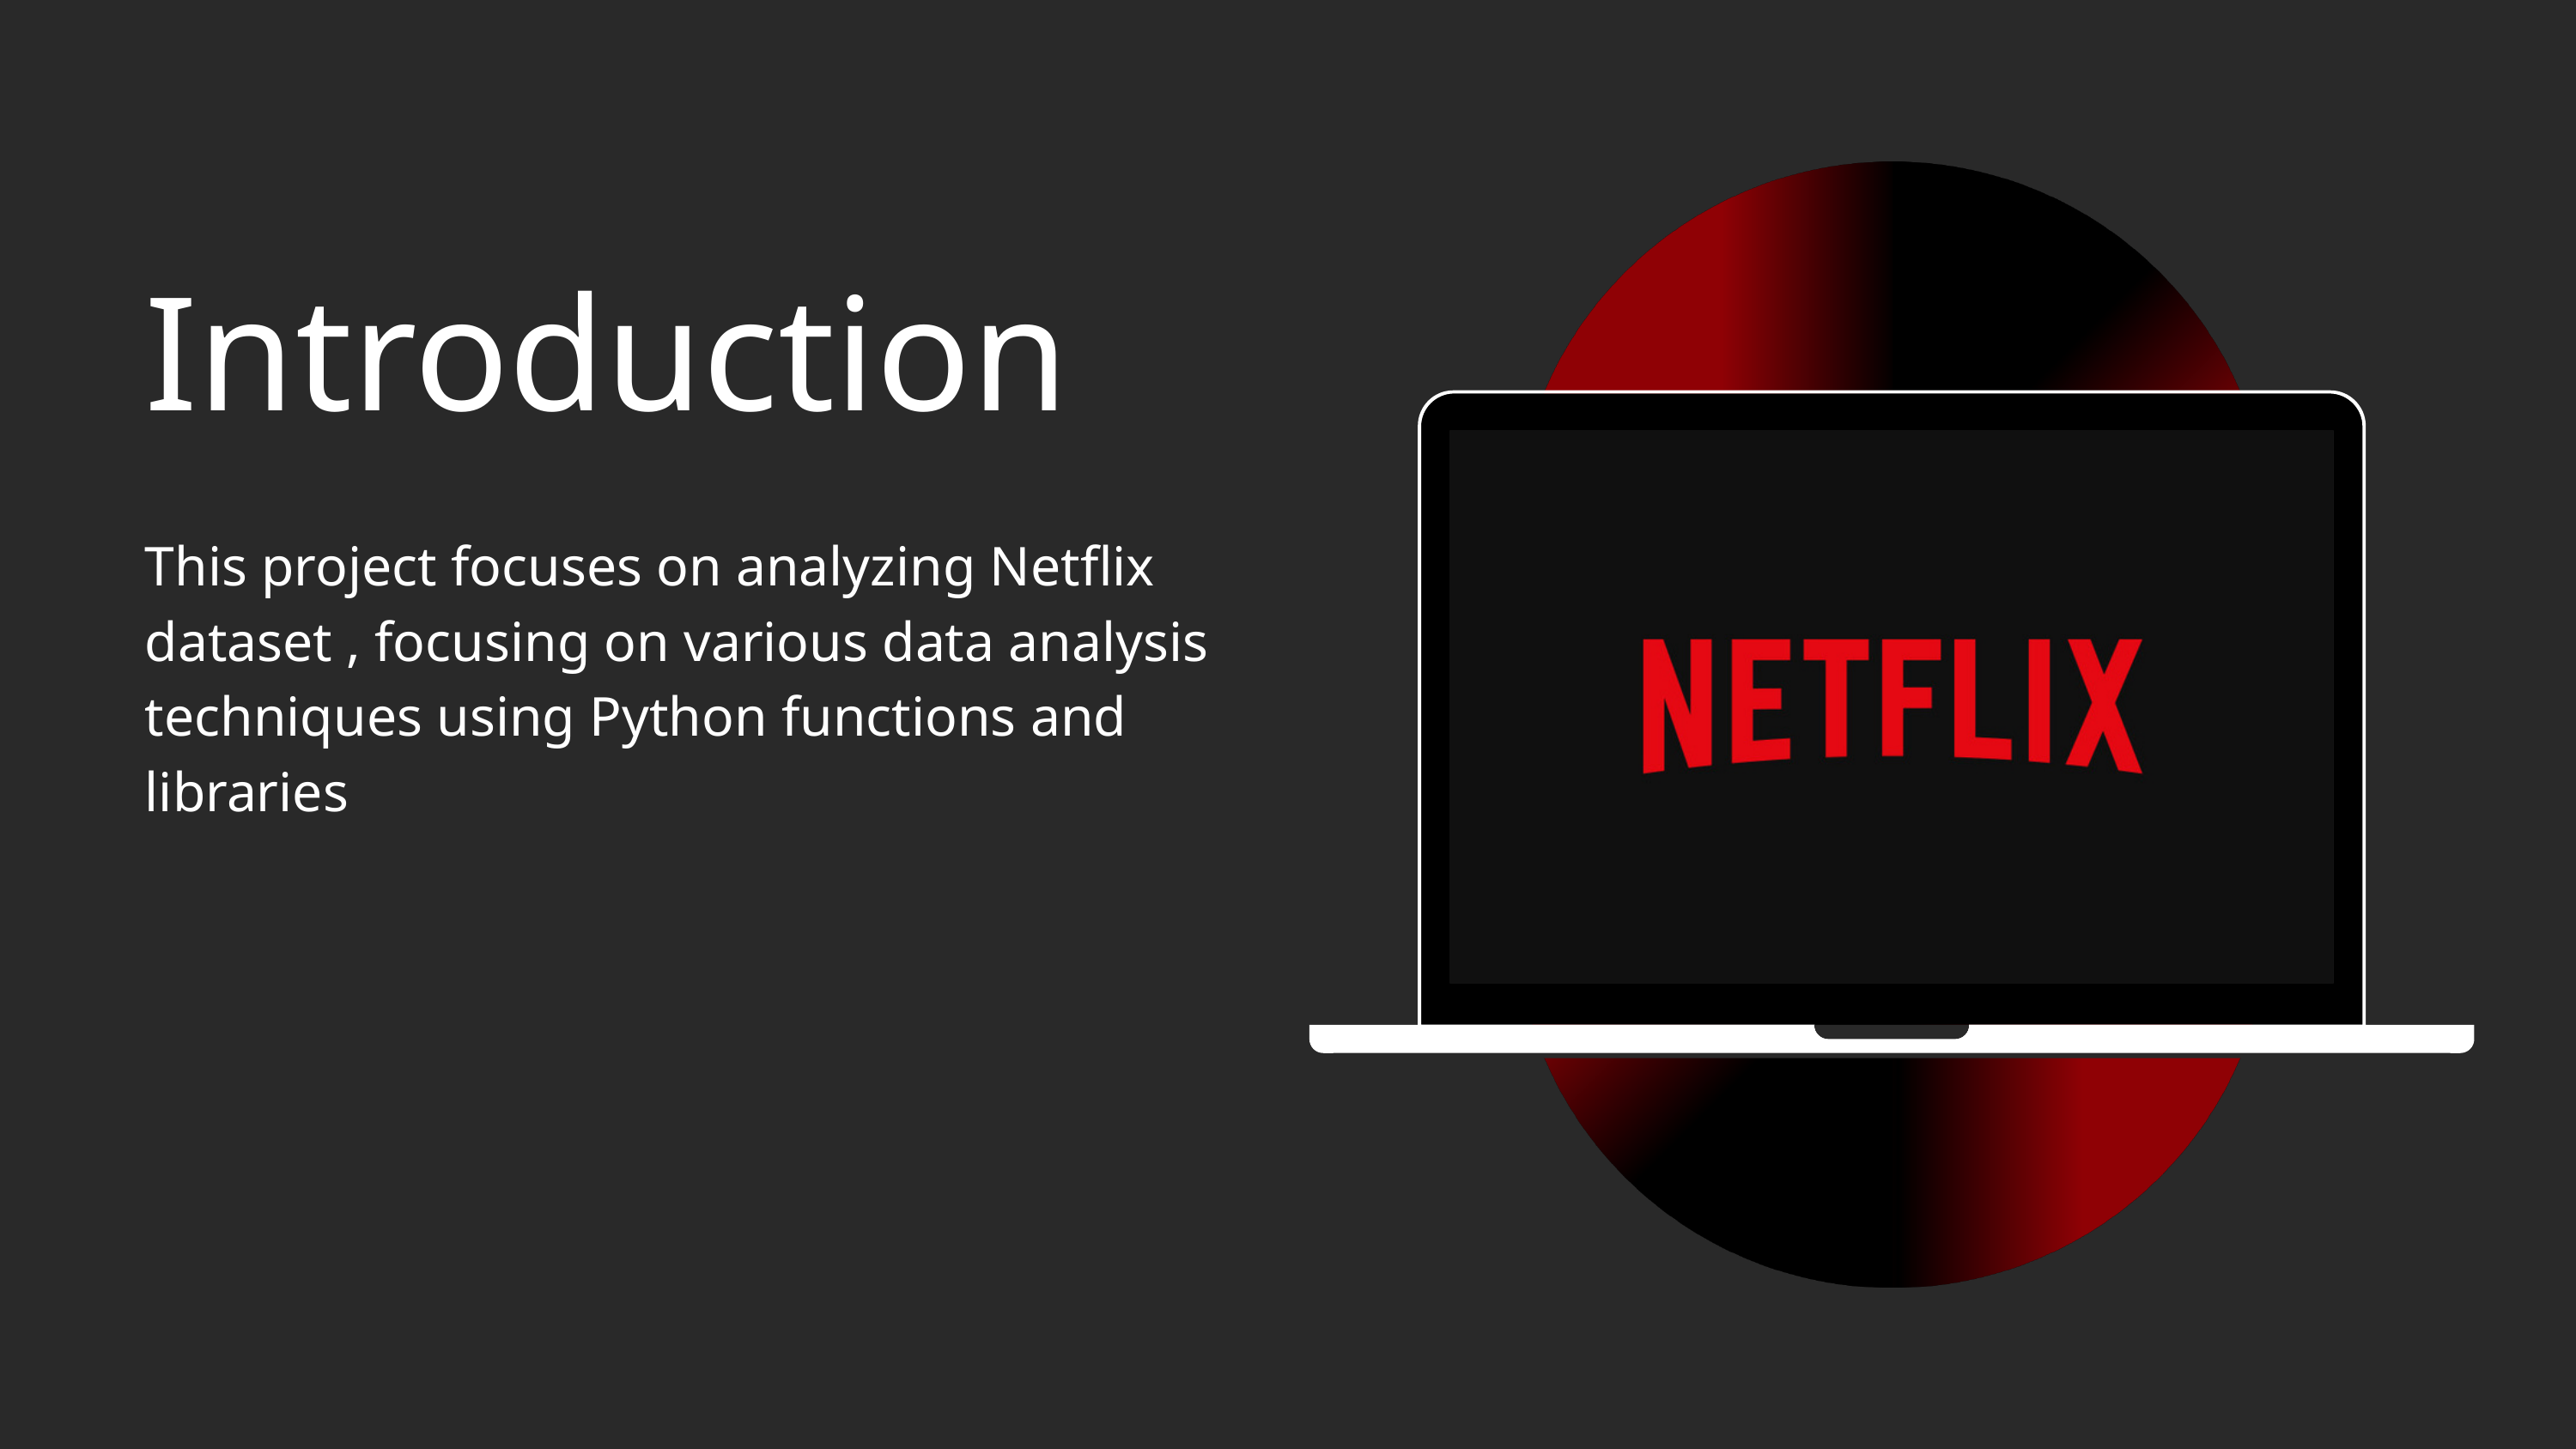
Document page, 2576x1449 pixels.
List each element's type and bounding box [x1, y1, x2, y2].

text_box [1514, 1065, 2269, 1288]
text_box [1514, 161, 2269, 389]
text_box [1309, 390, 2475, 1058]
text_box [144, 253, 1248, 894]
